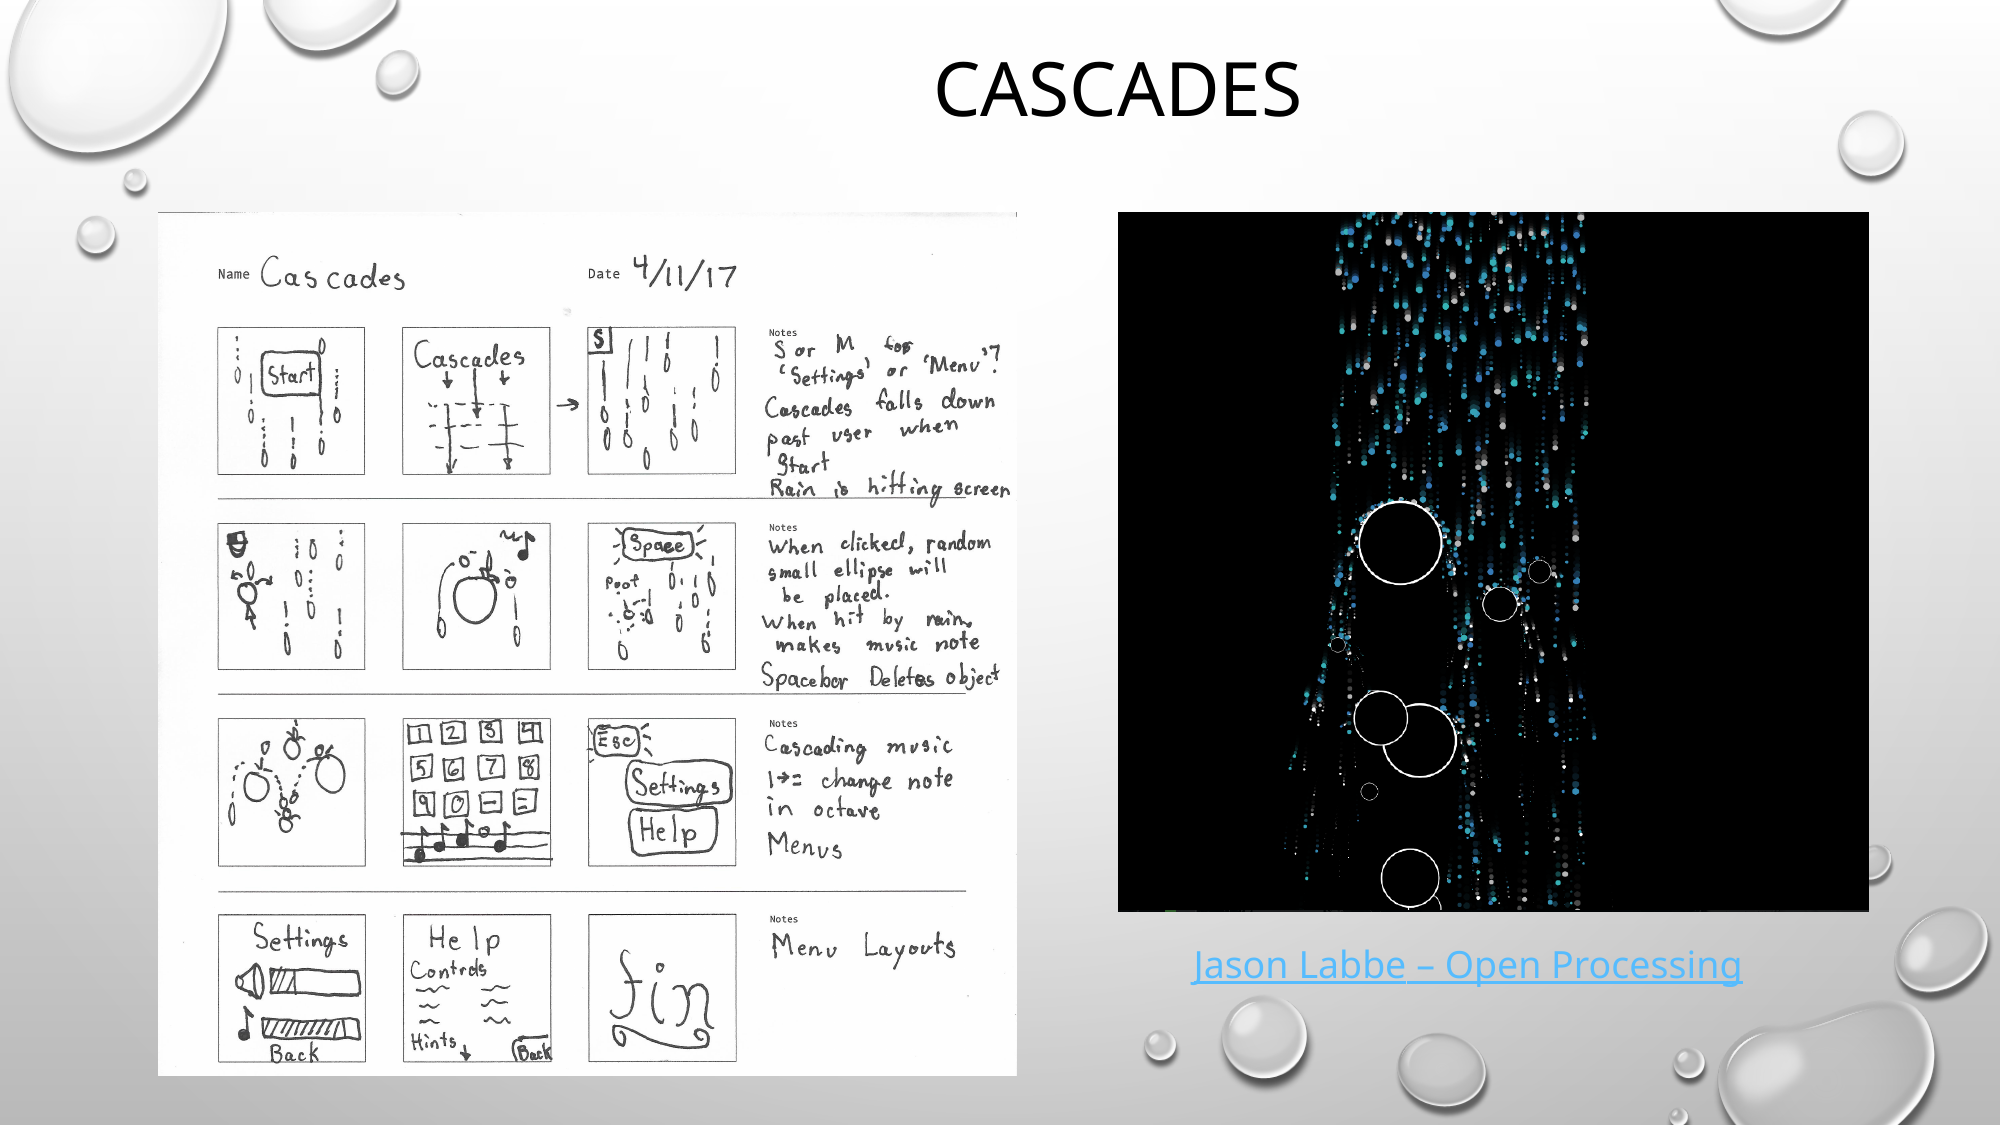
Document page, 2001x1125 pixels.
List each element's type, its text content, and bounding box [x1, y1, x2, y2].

picture [0, 0, 2000, 1125]
title Cascades [738, 0, 1498, 213]
text_box Jason Labbe – Open Processing [1178, 933, 1758, 999]
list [158, 212, 1017, 1077]
